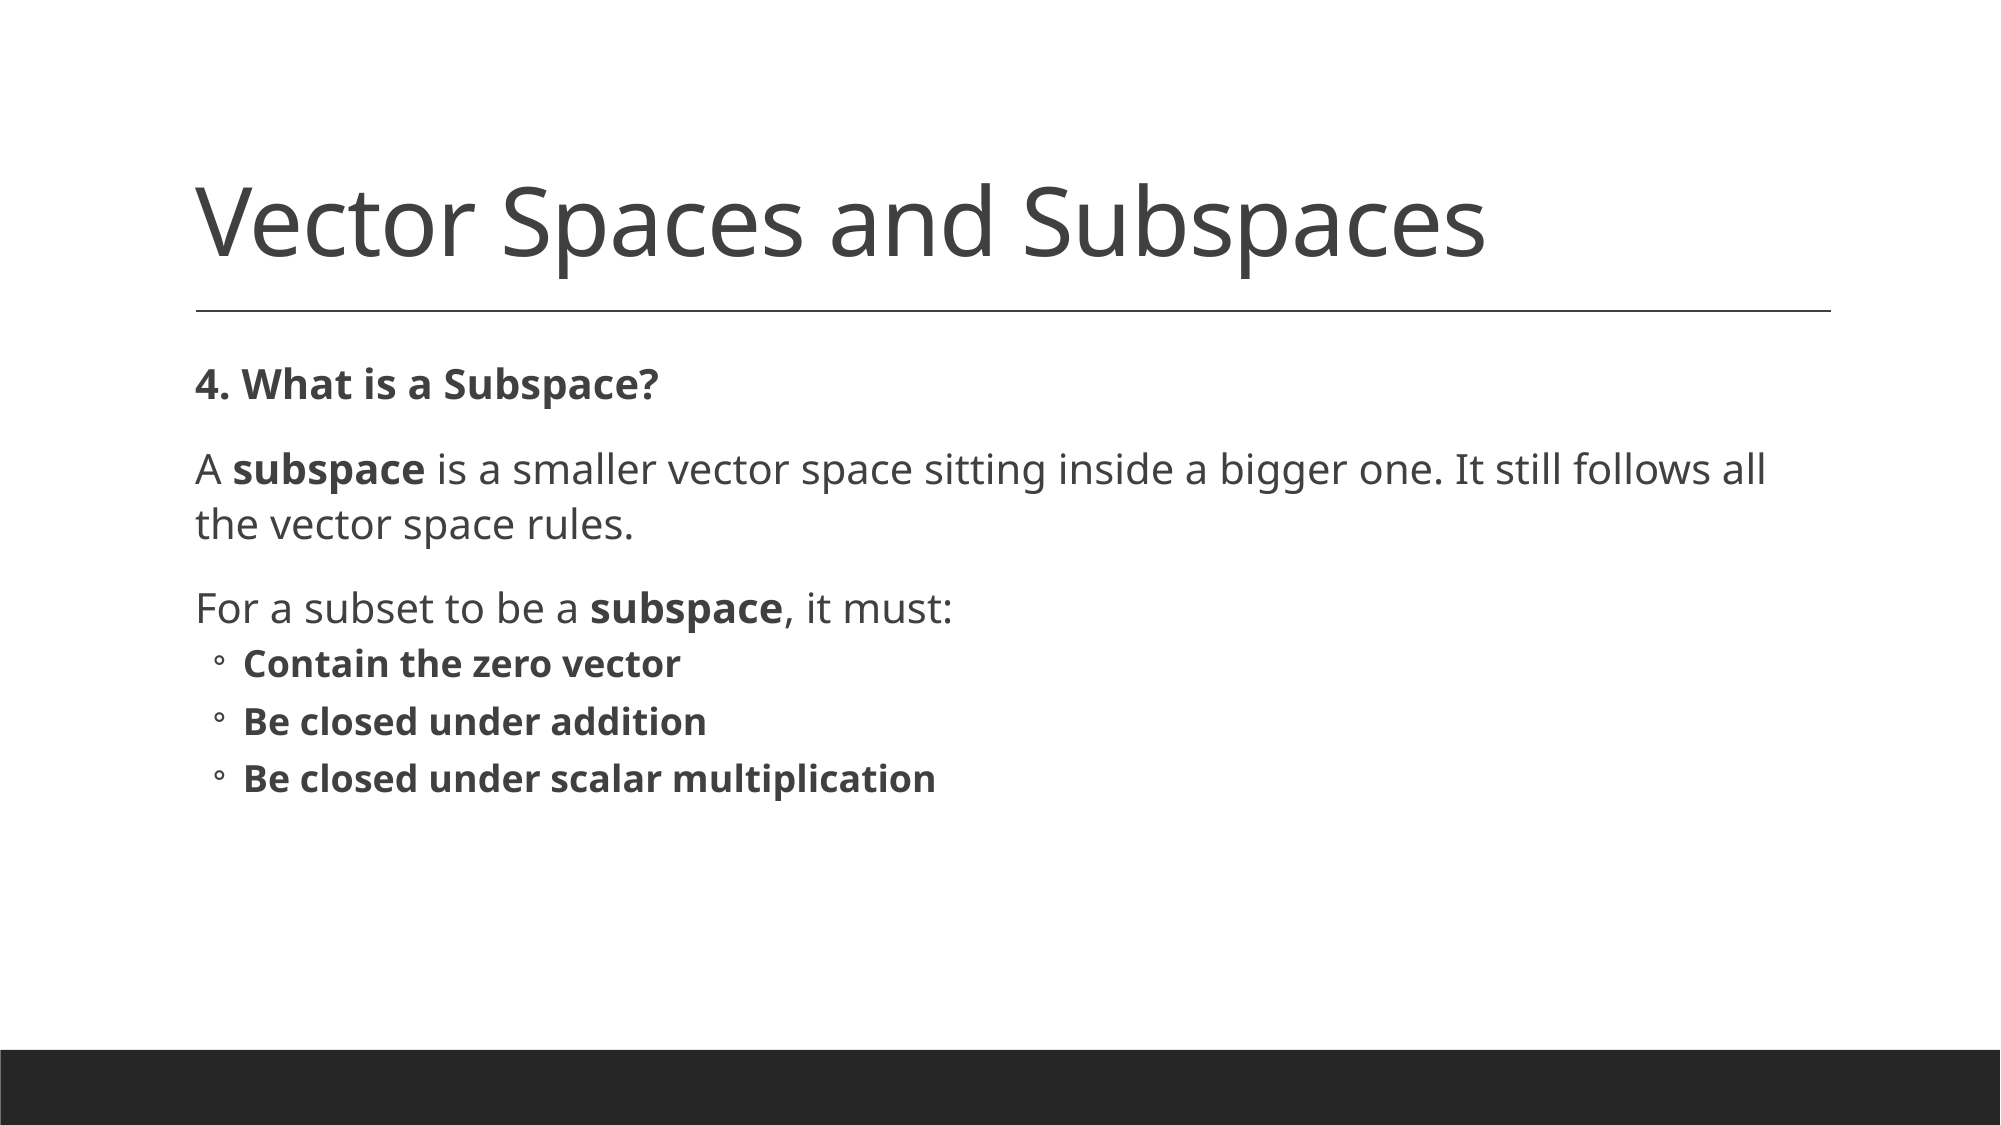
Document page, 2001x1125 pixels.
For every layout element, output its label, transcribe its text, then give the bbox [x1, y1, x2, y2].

title Vector Spaces and Subspaces [180, 47, 1830, 285]
